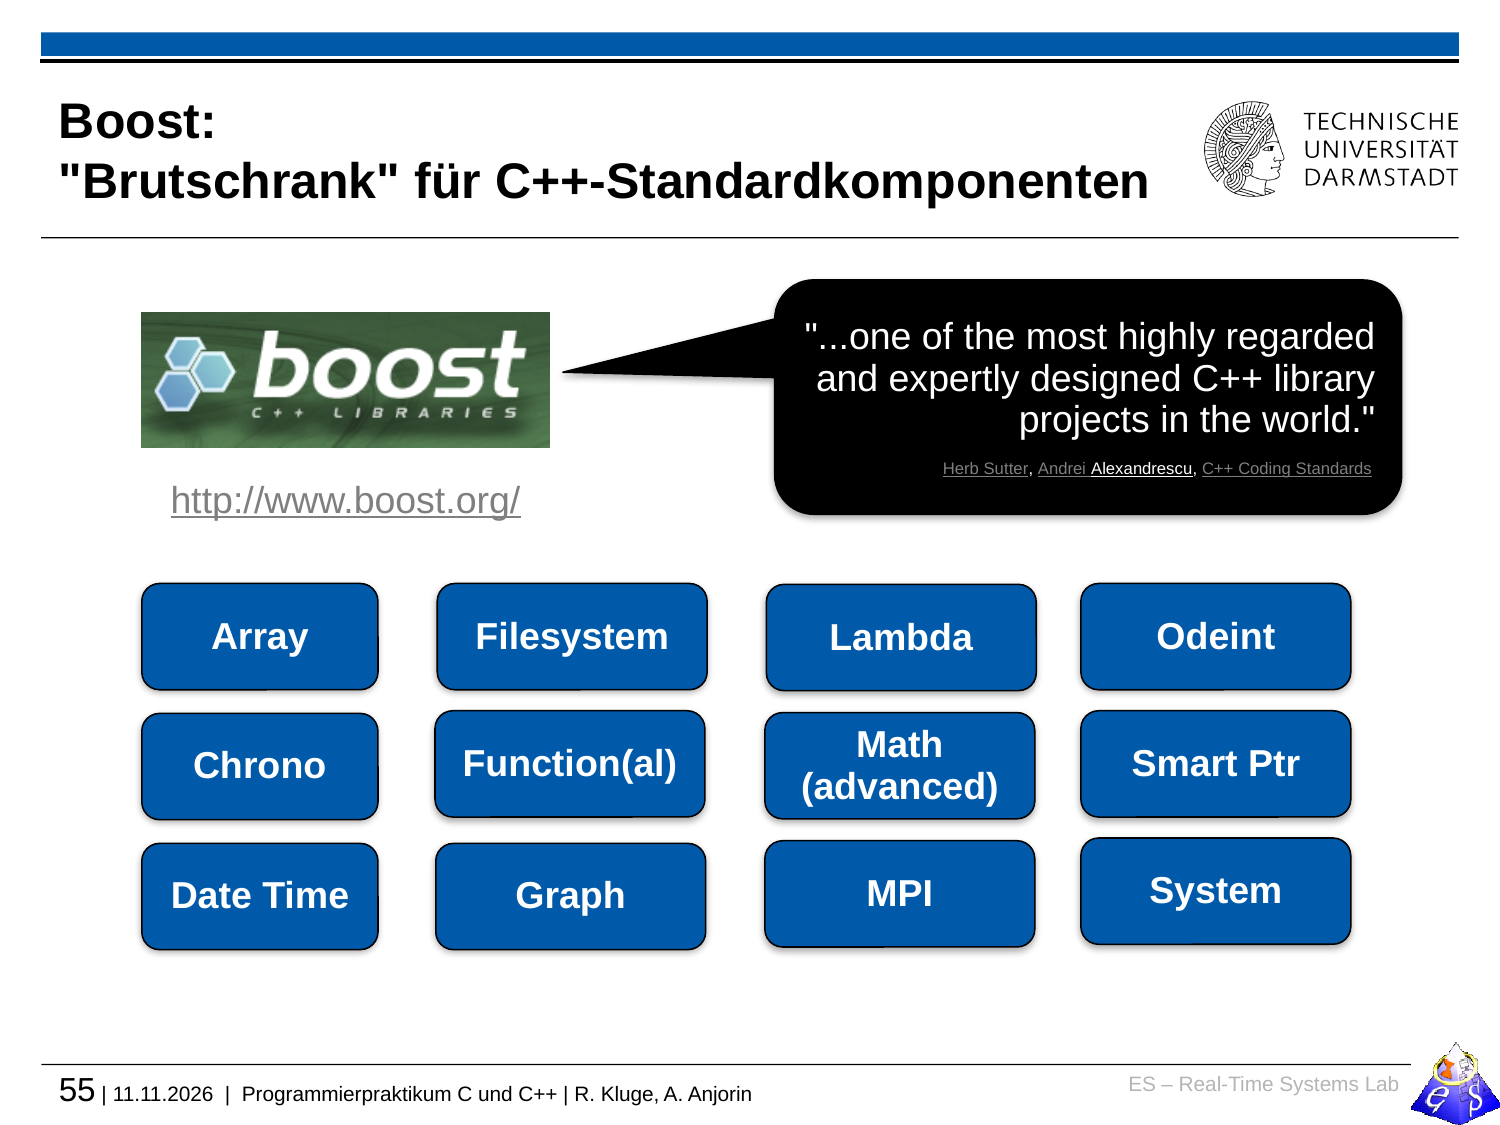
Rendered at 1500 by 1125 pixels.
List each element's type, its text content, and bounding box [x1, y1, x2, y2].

text_box "...one of the most highly regarded and expertly designed C++ library projects in the world." Herb Sutter, Andrei Alexandrescu, C++ Coding Standards [562, 279, 1403, 516]
text_box Smart Ptr [1080, 709, 1352, 818]
text_box Date Time [141, 842, 379, 951]
text_box Function(al) [434, 709, 706, 818]
text_box Math (advanced) [764, 711, 1036, 820]
text_box Graph [435, 842, 707, 951]
text_box Lambda [765, 583, 1038, 692]
text_box Filesystem [436, 582, 708, 691]
title Boost: "Brutschrank" für C++-Standardkomponenten [58, 80, 1187, 218]
text_box Odeint [1080, 582, 1352, 691]
text_box Chrono [141, 712, 379, 821]
picture [1411, 1041, 1500, 1125]
text_box System [1080, 837, 1352, 946]
text_box MPI [764, 839, 1036, 948]
text_box http://www.boost.org/ [155, 472, 536, 530]
picture [141, 312, 550, 448]
text_box Array [141, 582, 379, 691]
picture [1187, 84, 1483, 214]
